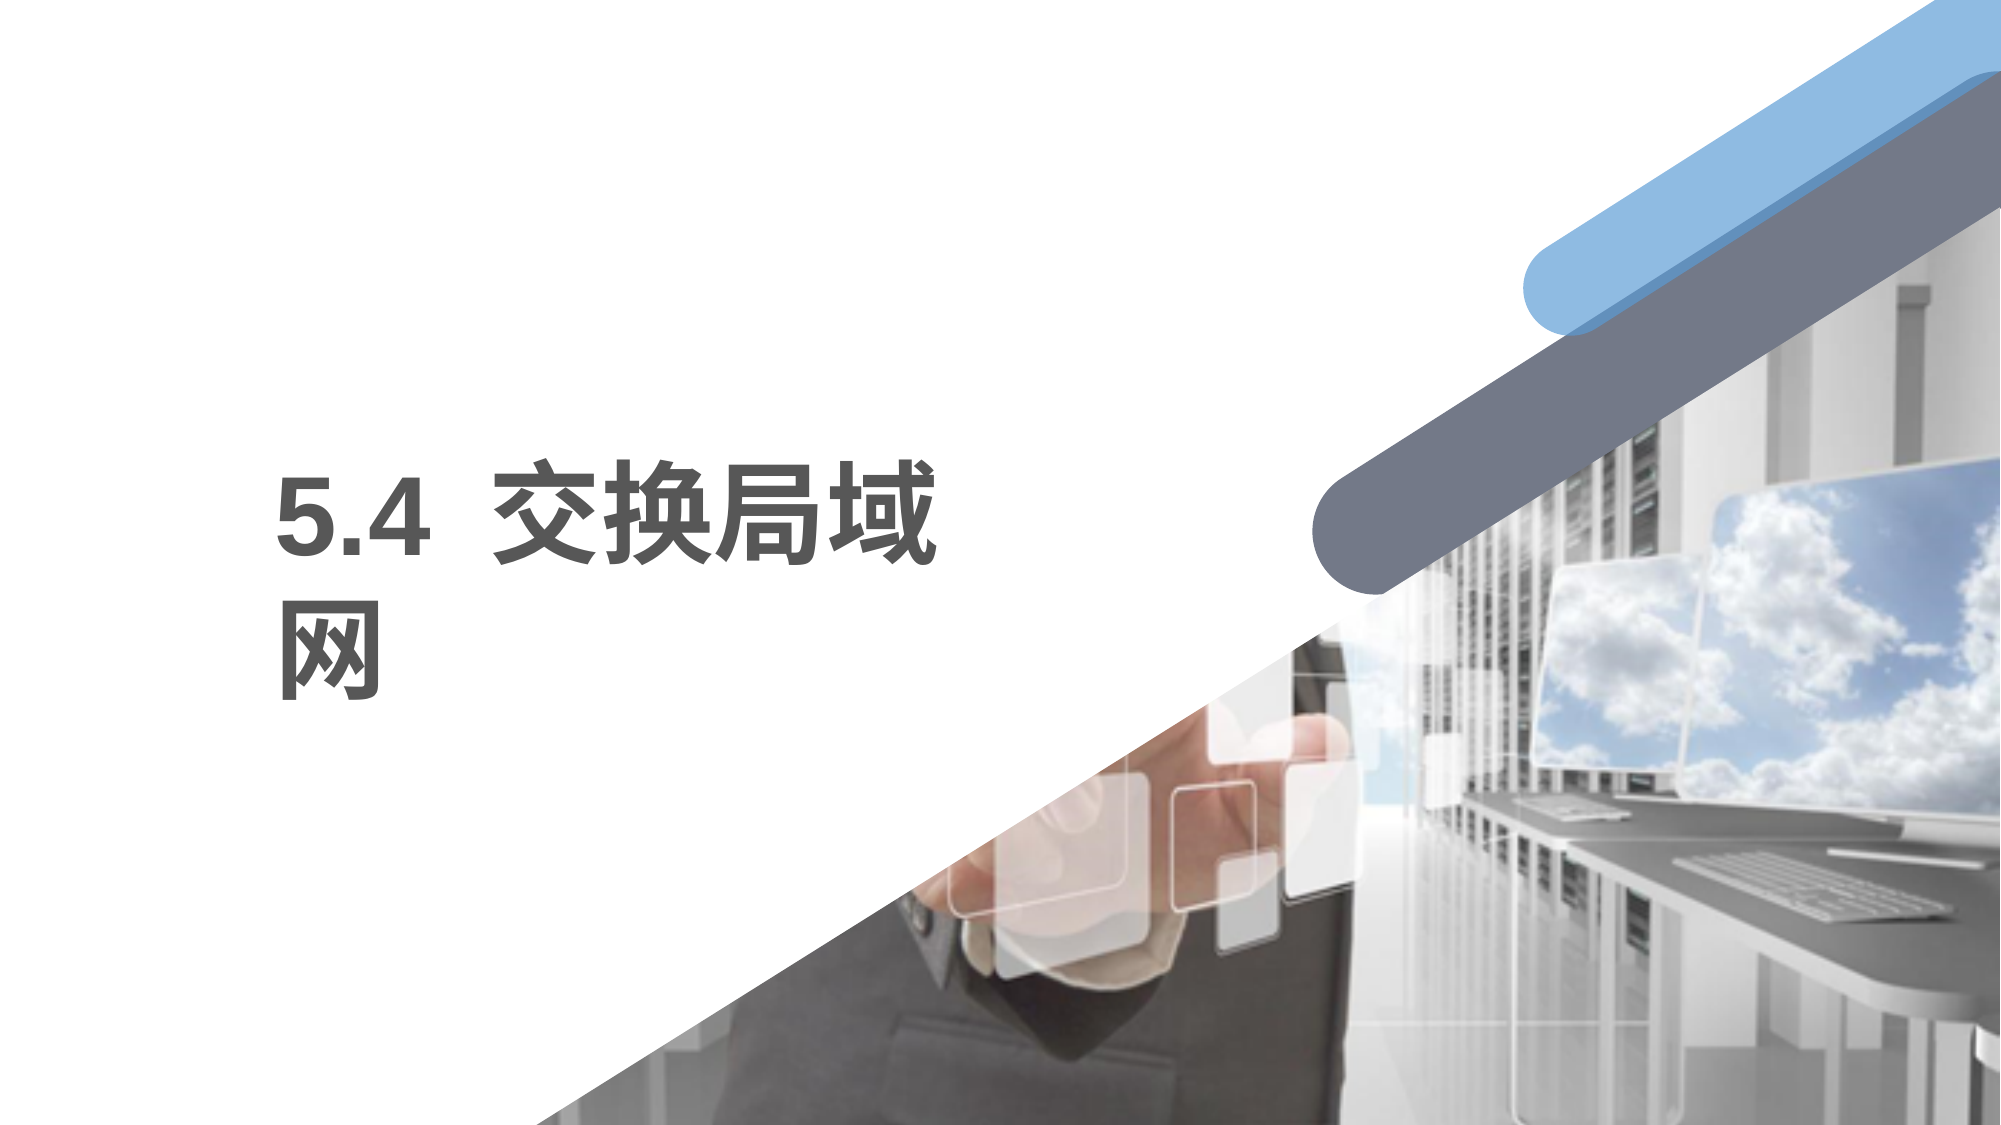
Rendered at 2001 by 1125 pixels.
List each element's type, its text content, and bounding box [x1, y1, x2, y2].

text_box 5.4 交换局域网 [259, 435, 1047, 721]
text_box [534, 205, 2000, 1125]
